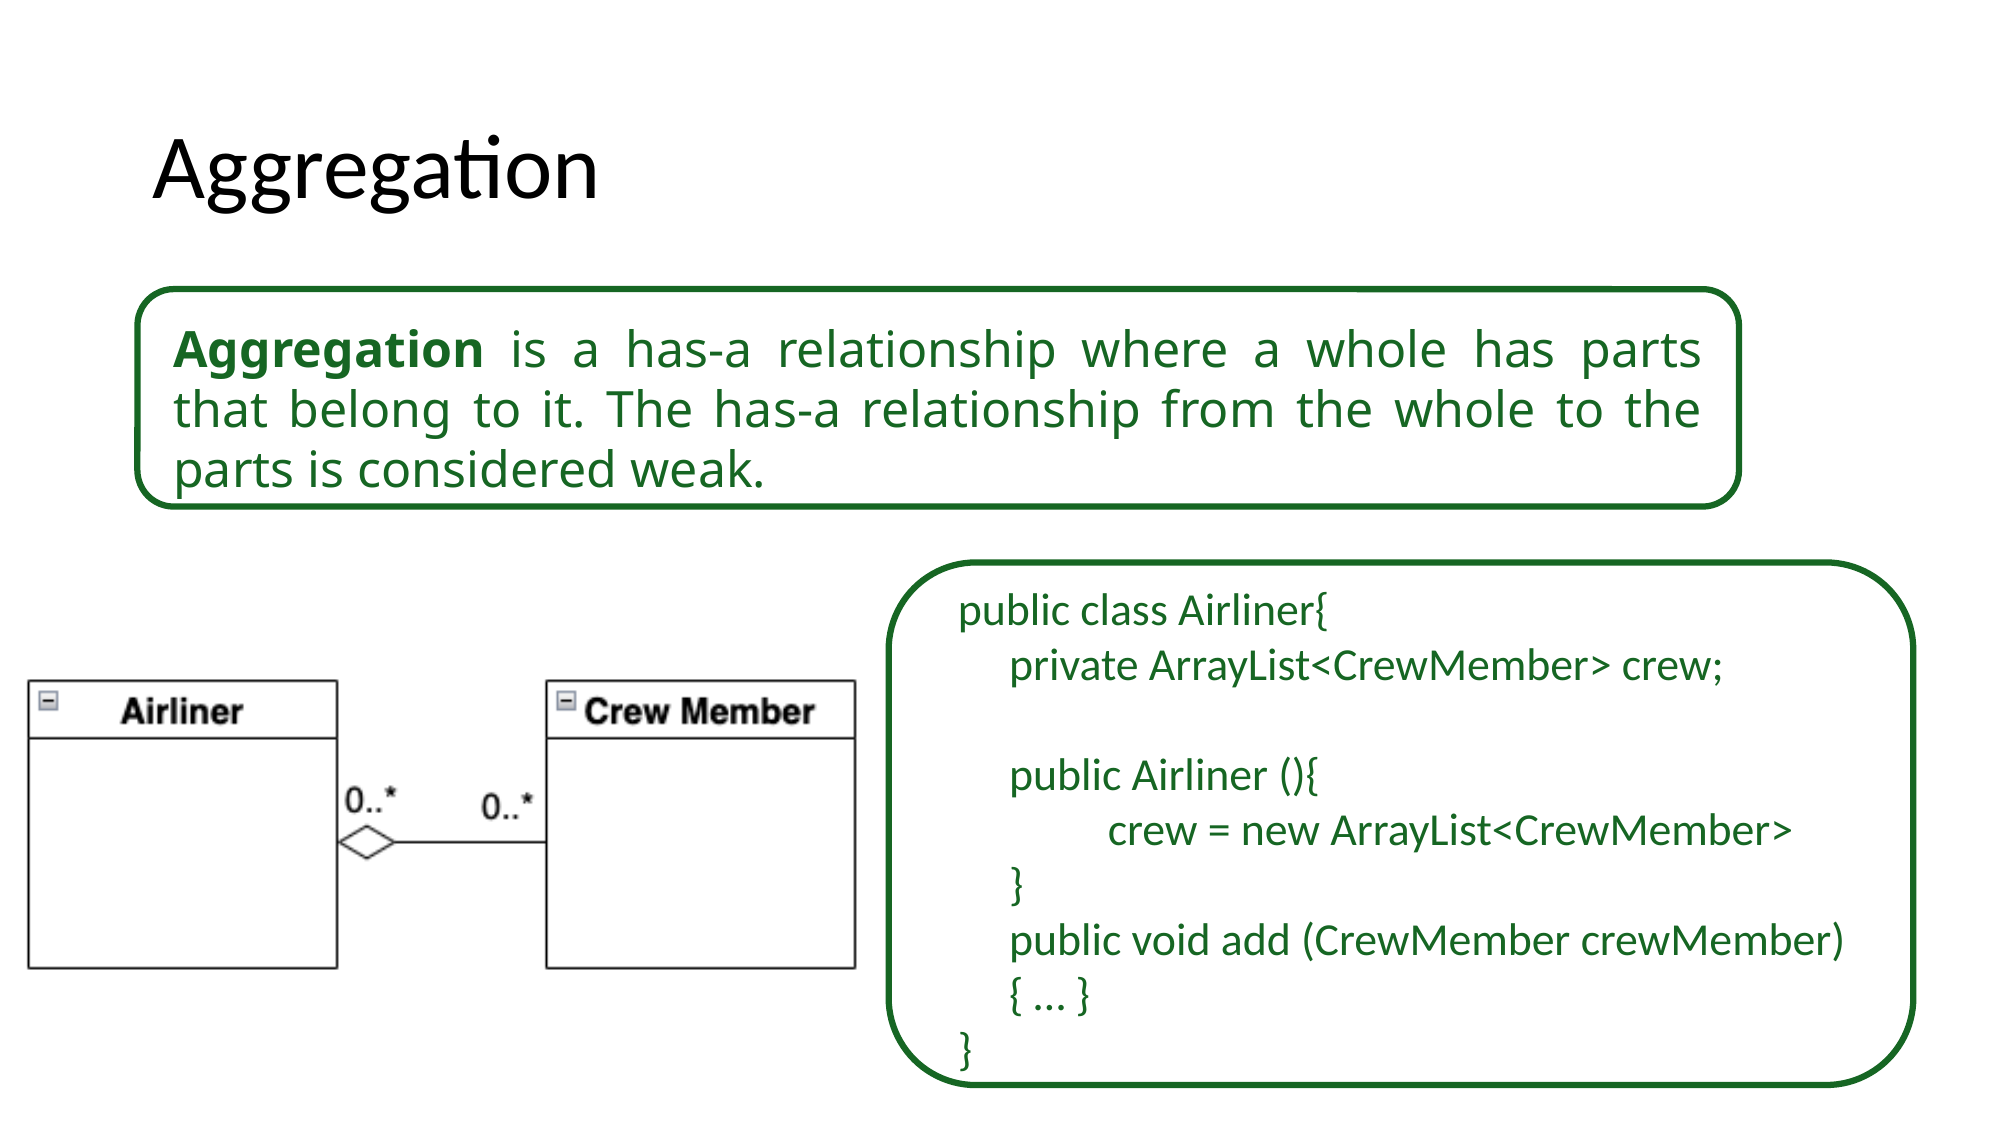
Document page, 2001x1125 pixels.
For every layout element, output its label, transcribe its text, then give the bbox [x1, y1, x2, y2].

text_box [888, 562, 1962, 1088]
picture [17, 666, 871, 981]
title Aggregation [137, 59, 1863, 278]
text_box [137, 288, 1740, 507]
